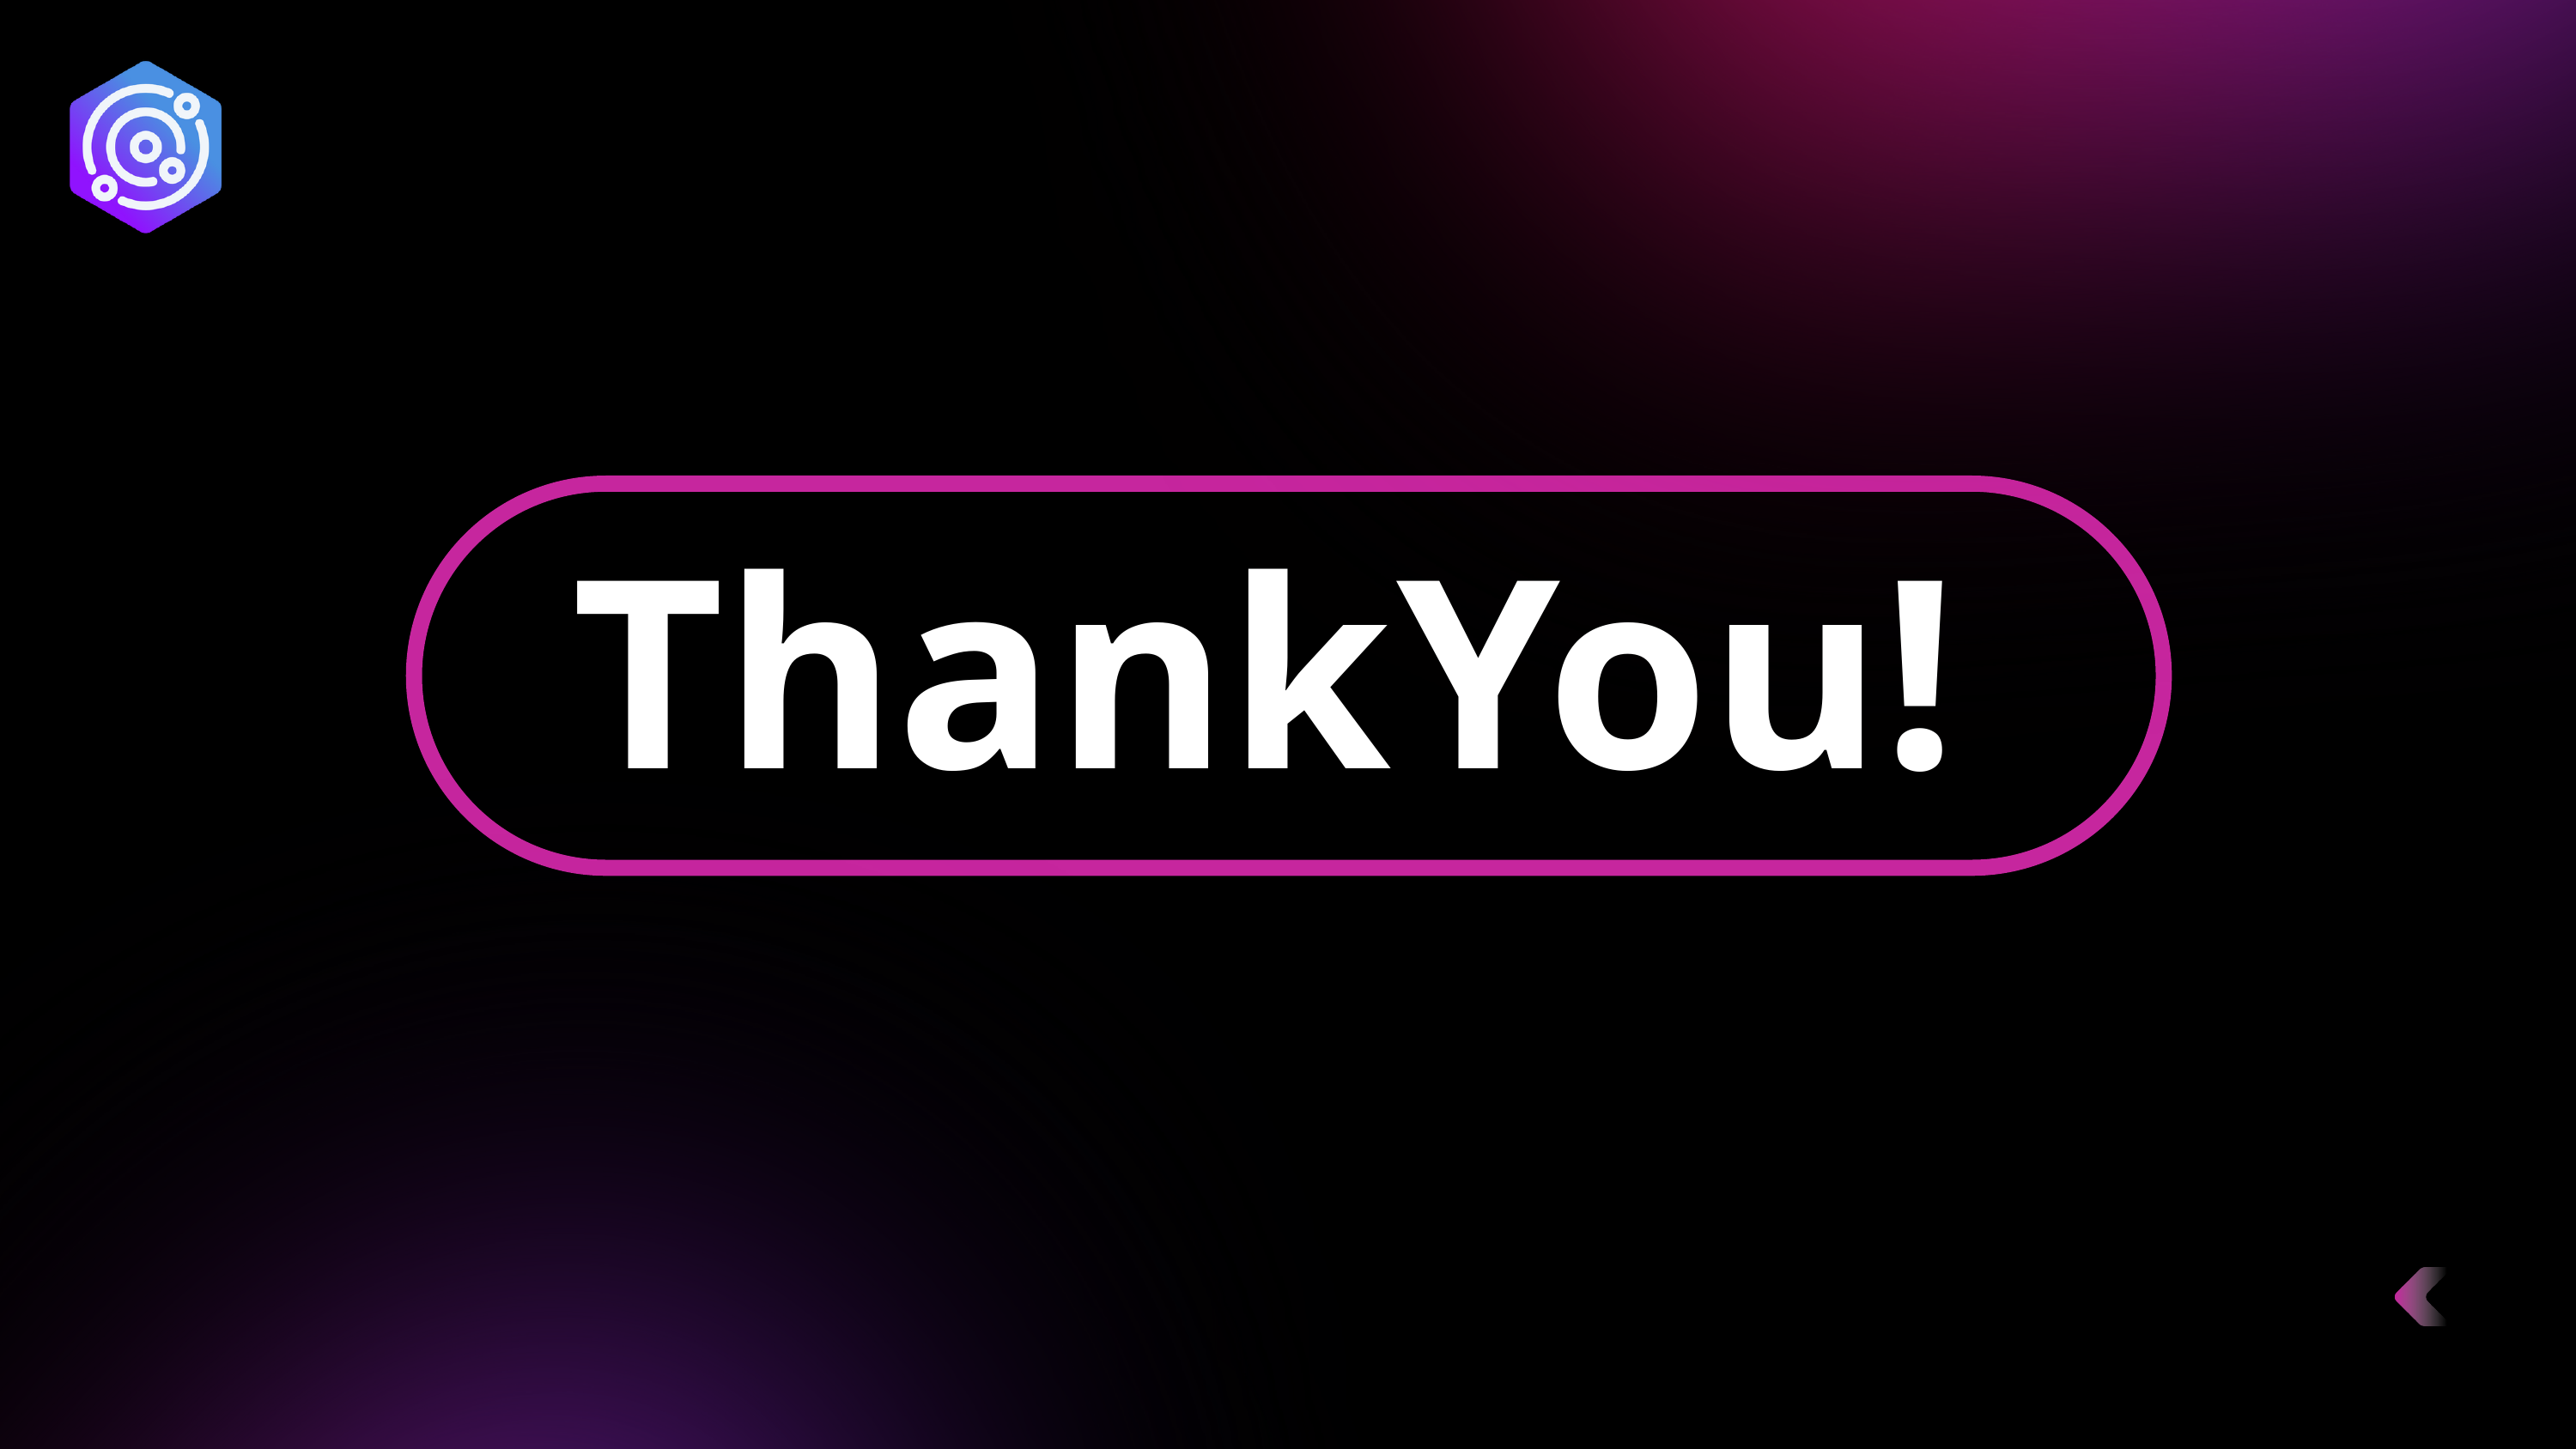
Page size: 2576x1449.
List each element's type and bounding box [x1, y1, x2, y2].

text_box [0, 764, 1383, 1449]
text_box [61, 52, 228, 238]
text_box [919, 0, 2576, 765]
text_box [2394, 1267, 2453, 1326]
text_box [413, 483, 2165, 869]
